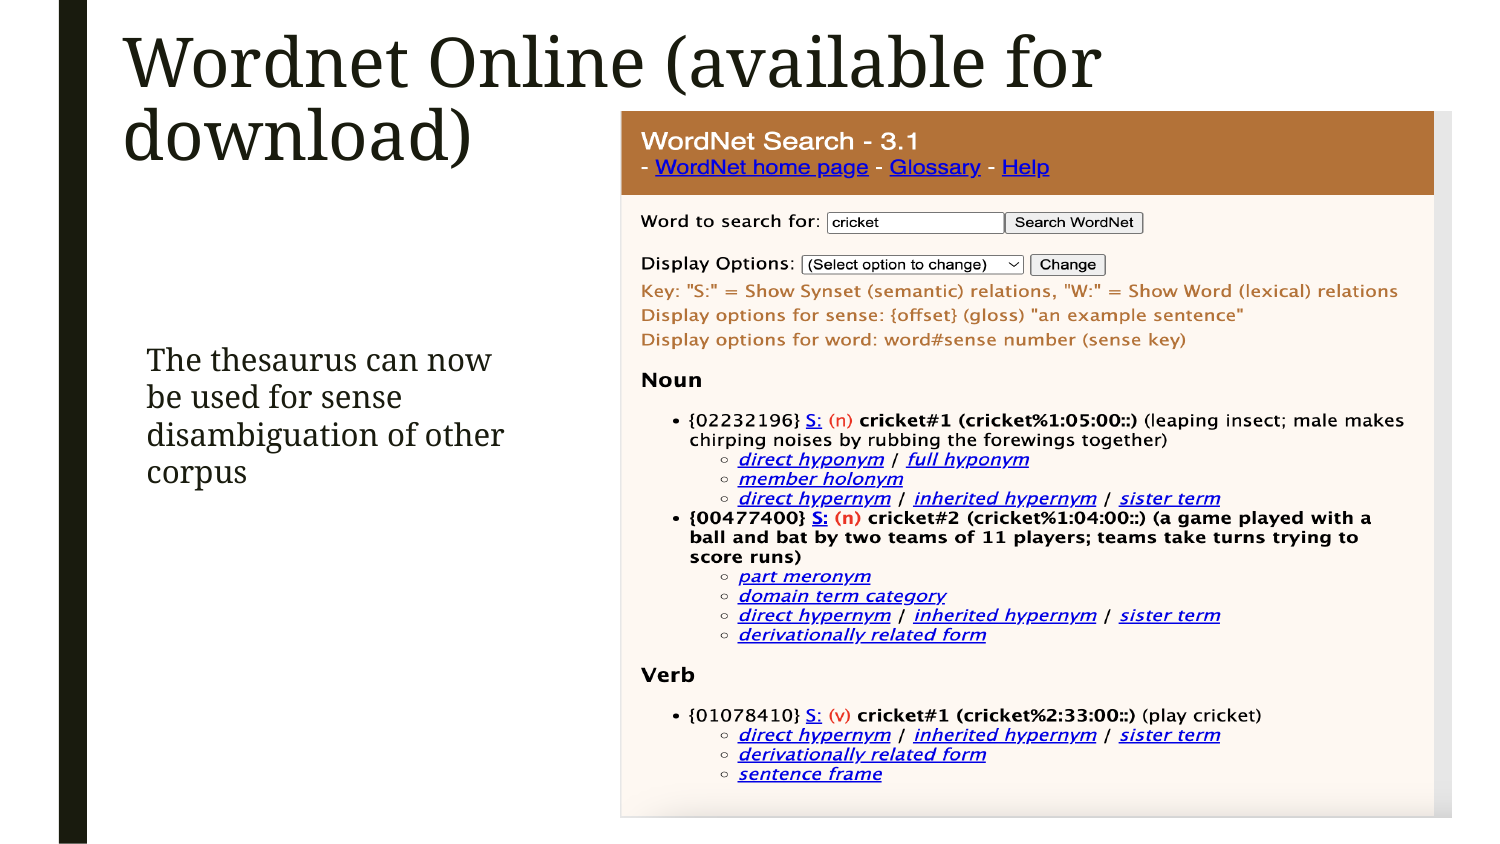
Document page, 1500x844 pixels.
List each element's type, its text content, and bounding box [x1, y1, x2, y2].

title Wordnet Online (available for download) [111, 22, 1293, 206]
text_box The thesaurus can now be used for sense disambiguation of other corpus [131, 325, 551, 591]
picture [620, 110, 1452, 818]
